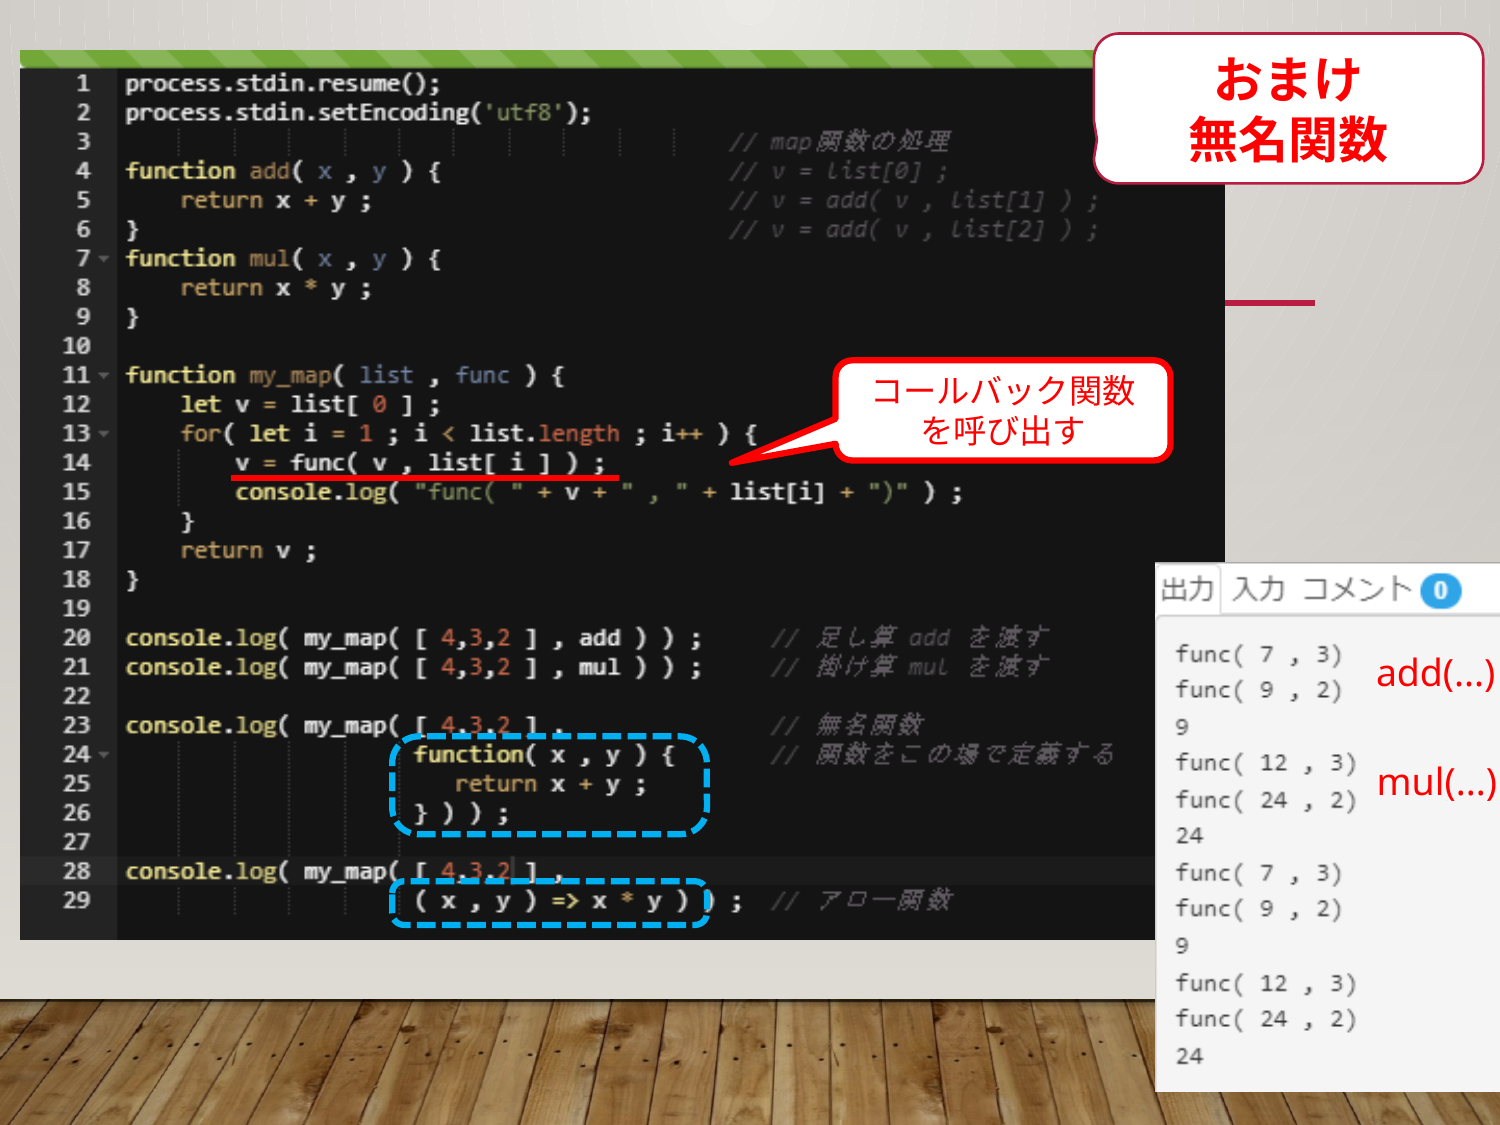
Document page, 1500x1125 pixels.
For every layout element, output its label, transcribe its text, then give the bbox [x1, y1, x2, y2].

text_box おまけ 無名関数 [1094, 32, 1485, 185]
picture [0, 50, 1500, 1125]
